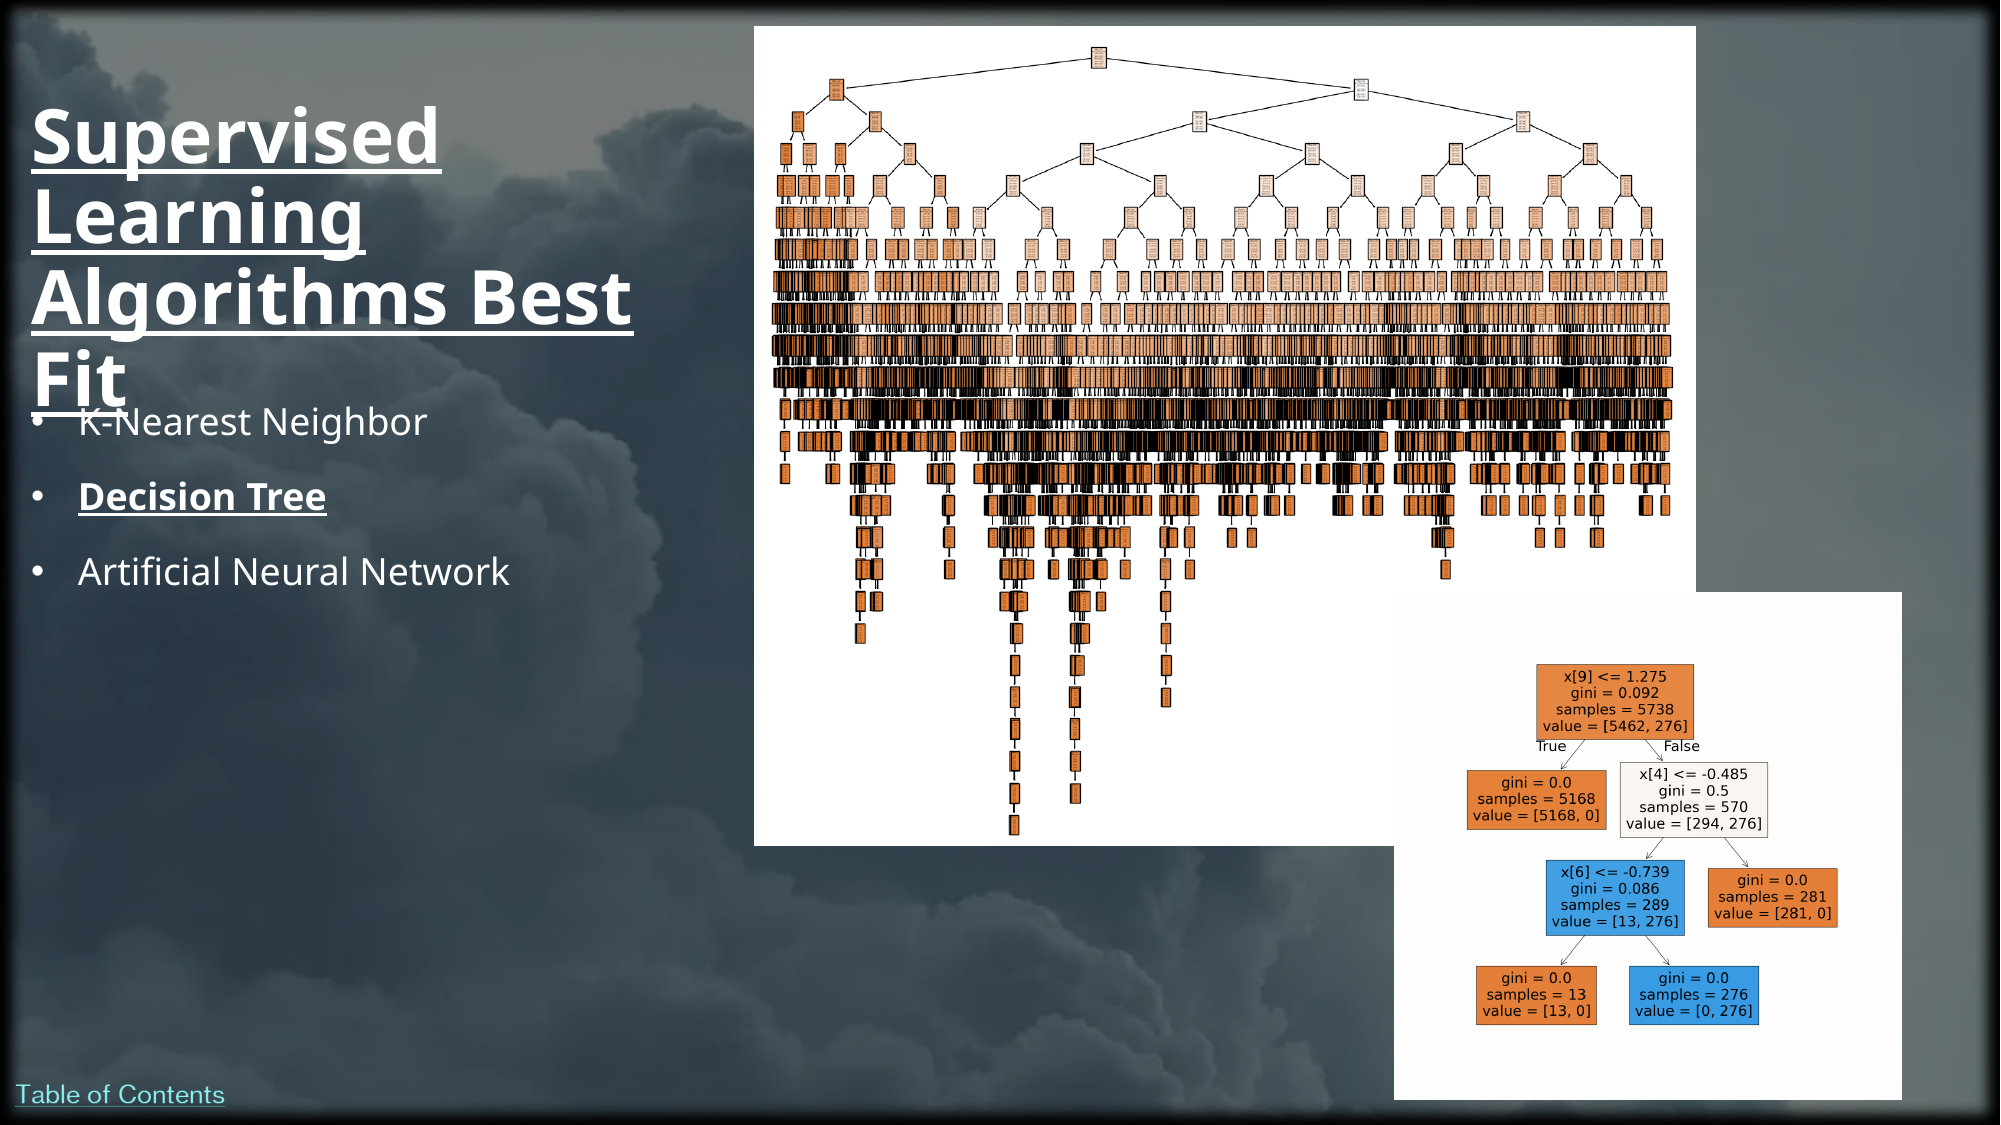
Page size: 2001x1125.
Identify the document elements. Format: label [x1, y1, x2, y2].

picture [0, 0, 2000, 1125]
list [754, 26, 1696, 846]
